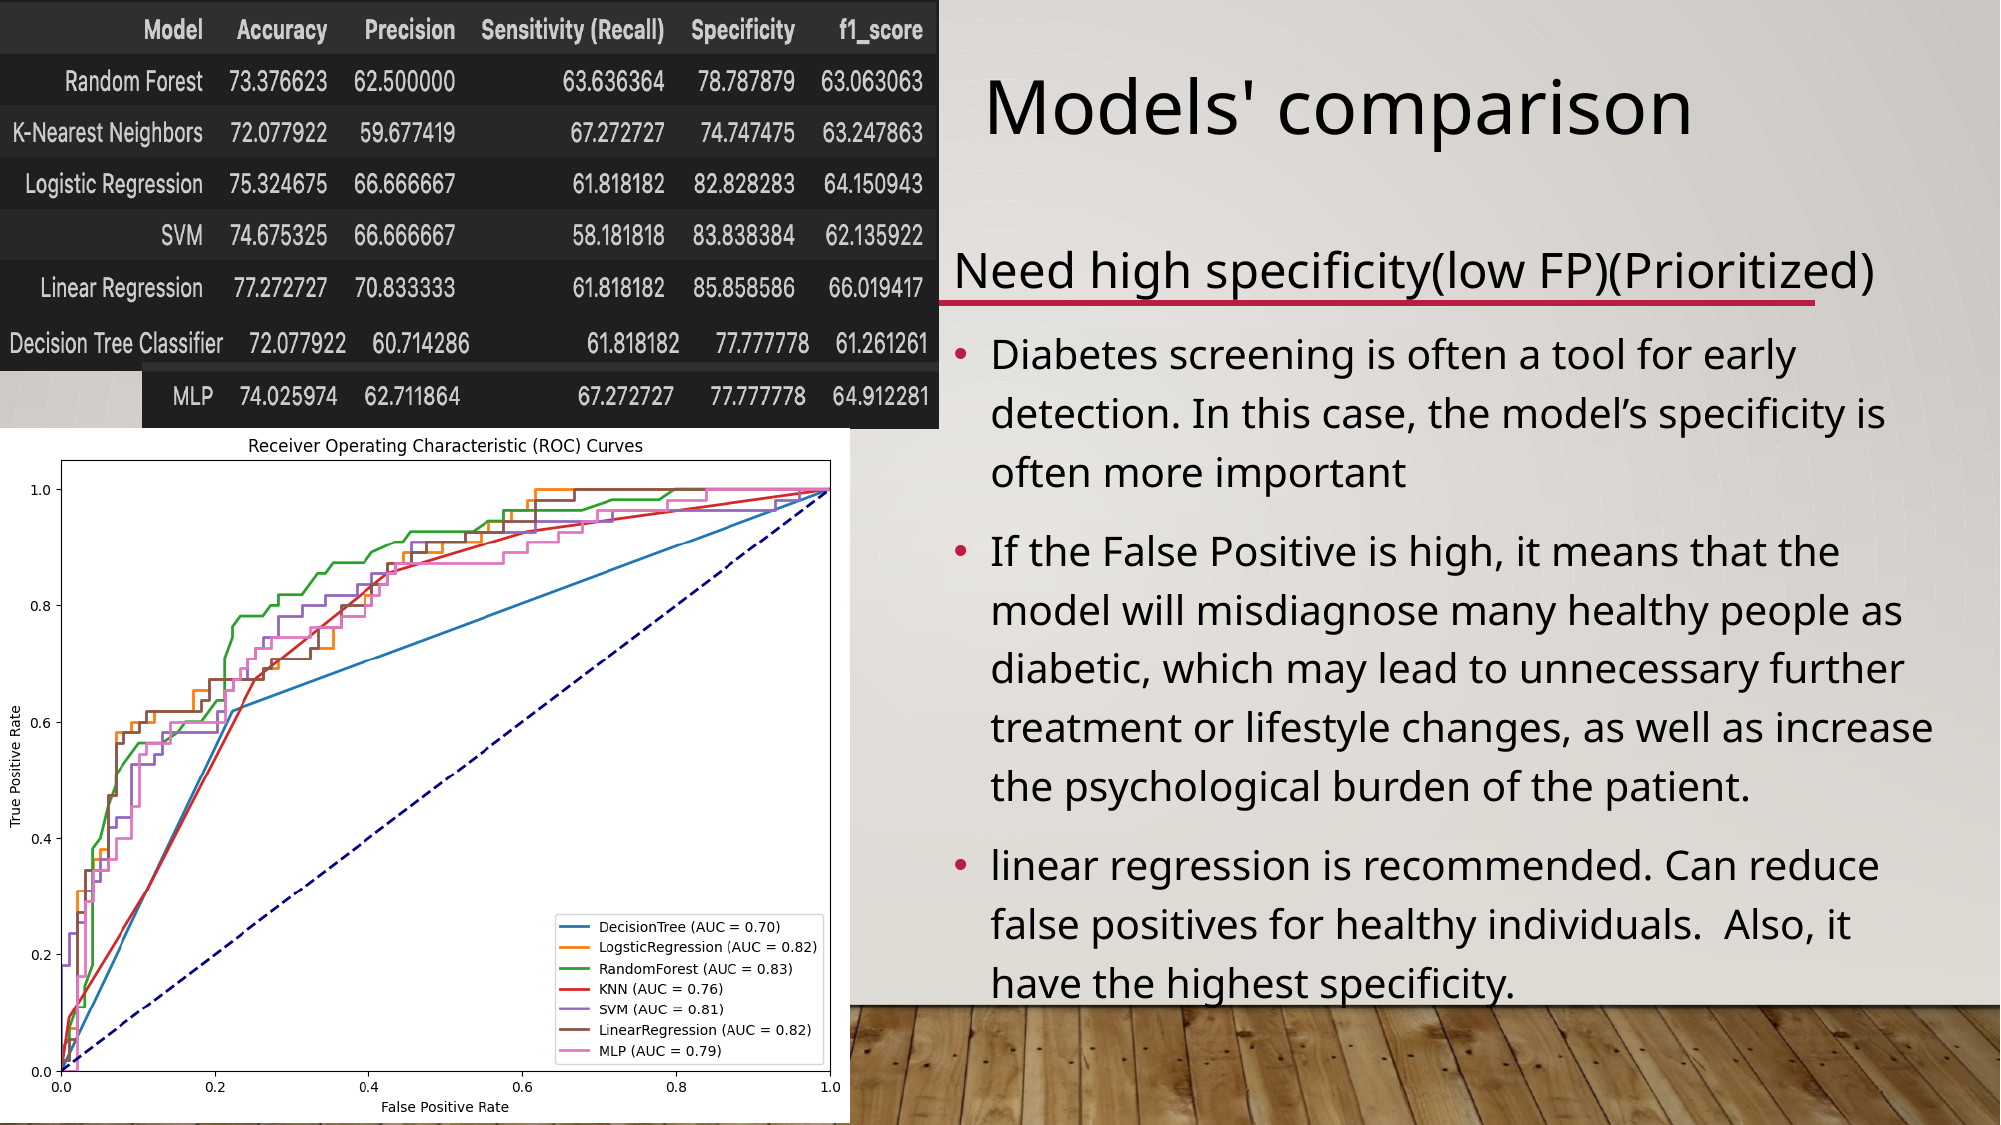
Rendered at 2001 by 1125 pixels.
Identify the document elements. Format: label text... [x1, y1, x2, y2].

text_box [0, 0, 939, 429]
list Need high specificity(low FP)(Prioritized) Diabetes screening is often a tool for early detection. In this case, the model’s specificity is often more important If the False Positive is high, it means that the model will misdiagnose many healthy people as diabetic, which may lead to unnecessary further treatment or lifestyle changes, as well as increase the psychological burden of the patient. linear regression is recommended. Can reduce false positives for healthy individuals. Also, it have the highest specificity. [938, 220, 1970, 1020]
picture [0, 428, 2000, 1125]
text_box Models' comparison [968, 52, 1970, 157]
